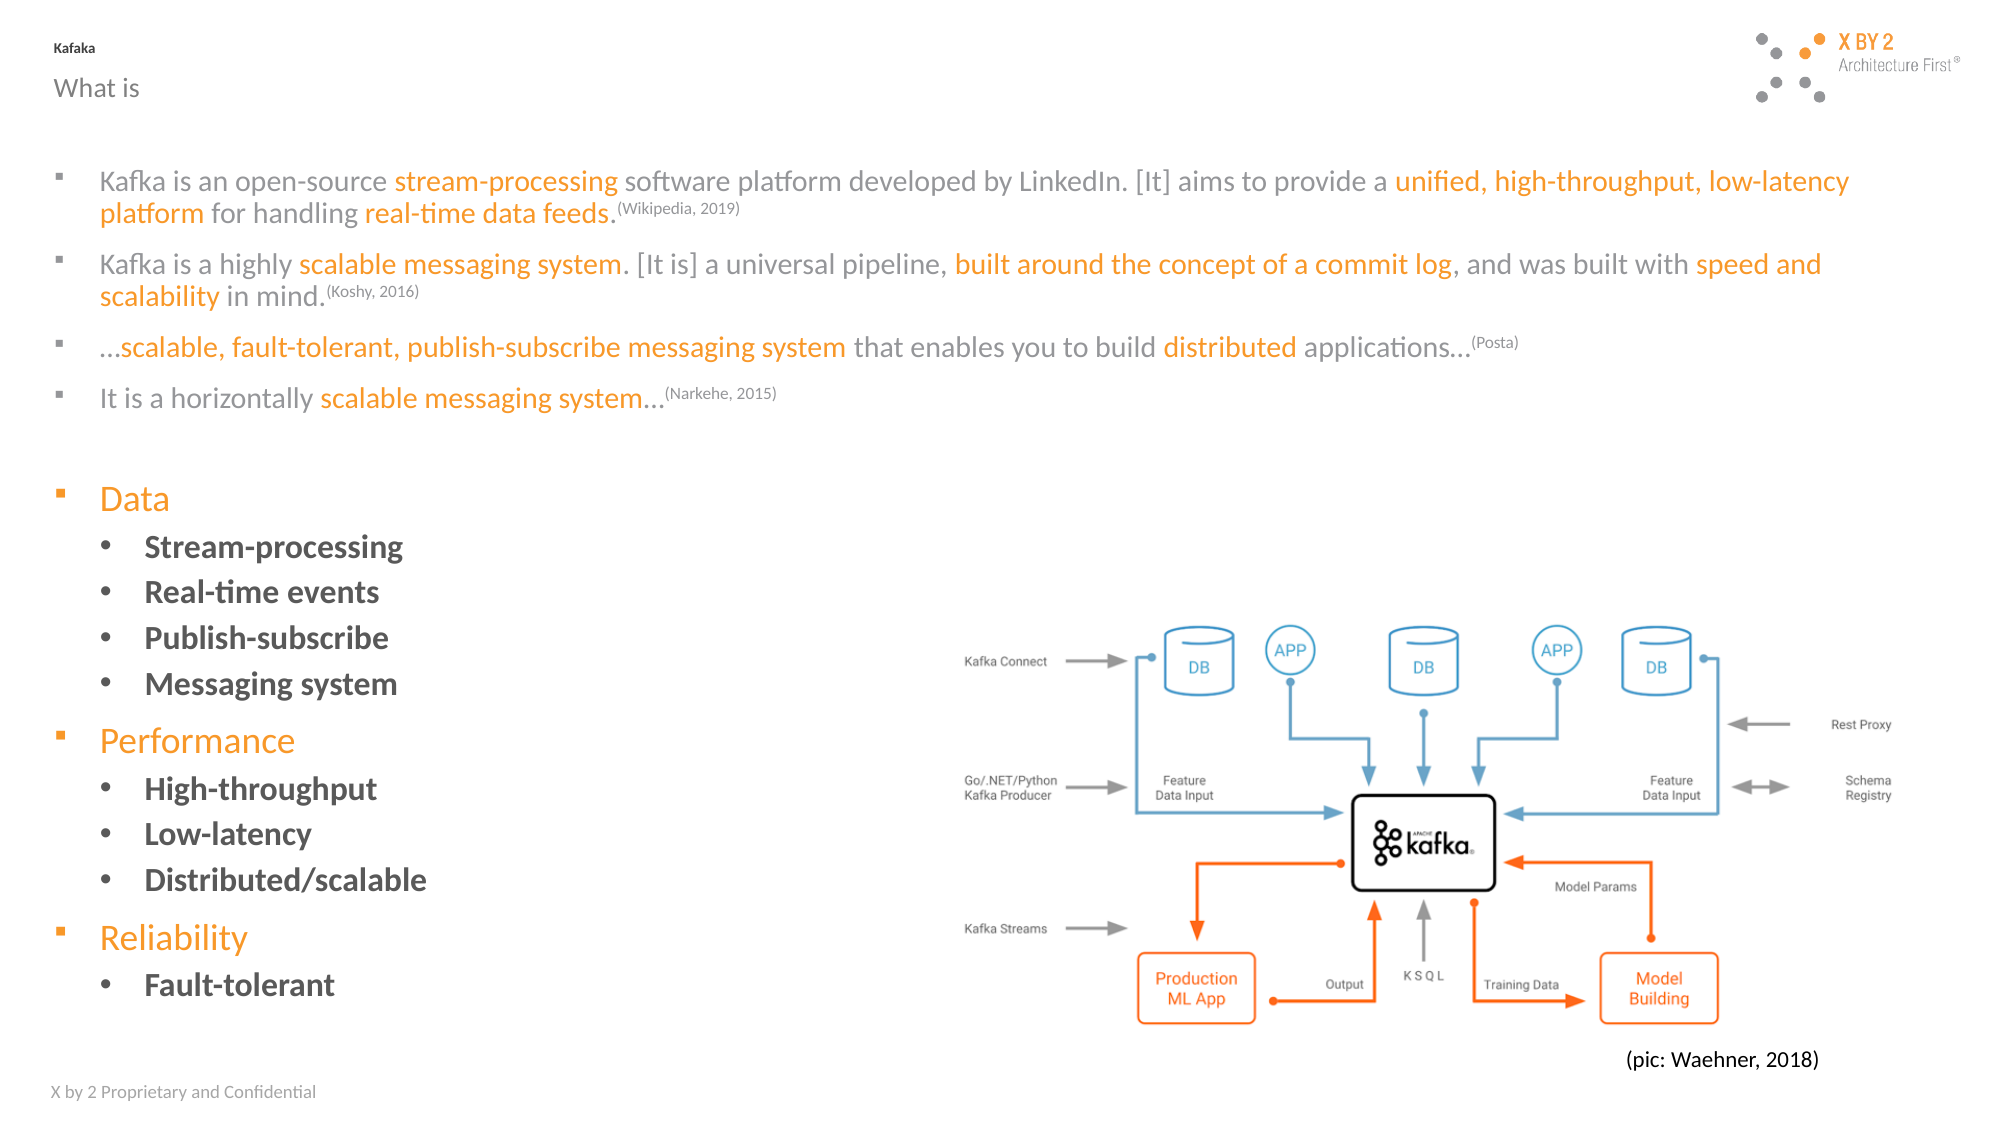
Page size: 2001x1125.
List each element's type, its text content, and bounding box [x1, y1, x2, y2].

title Kafaka [38, 33, 1863, 65]
list Kafka is an open-source stream-processing software platform developed by LinkedIn. [It] aims to provide a unified, high-throughput, low-latency platform for handling real-time data feeds.(Wikipedia, 2019) Kafka is a highly scalable messaging system. [It is] a universal pipeline, built around the concept of a commit log, and was built with speed and scalability in mind.(Koshy, 2016) …scalable, fault-tolerant, publish-subscribe messaging system that enables you to build distributed applications…(Posta) It is a horizontally scalable messaging system…(Narkehe, 2015) Data Stream-processing Real-time events Publish-subscribe Messaging system Performance High-throughput Low-latency Distributed/scalable Reliability Fault-tolerant [38, 158, 1963, 1014]
picture [1756, 33, 1963, 103]
picture [920, 555, 1936, 1092]
list What is [38, 66, 1863, 112]
